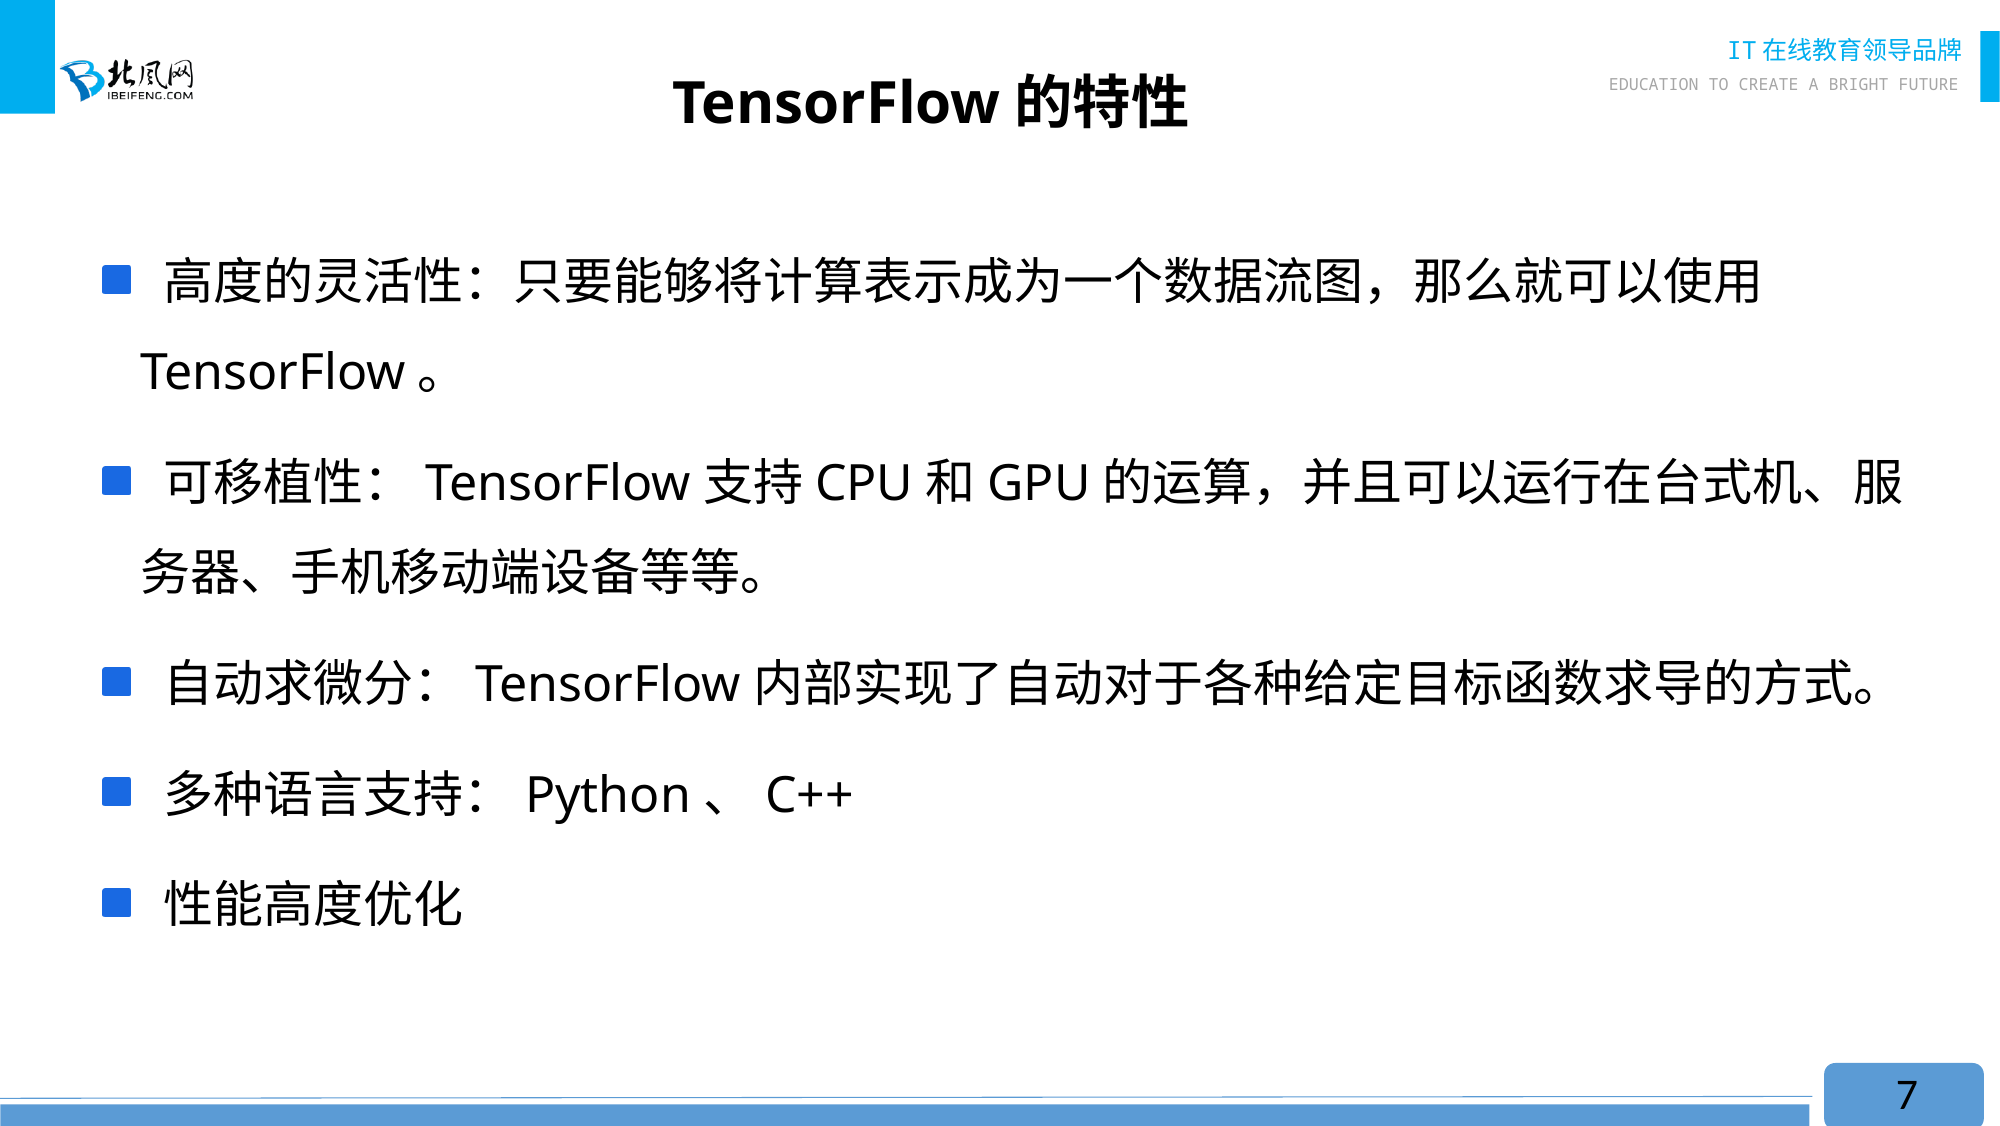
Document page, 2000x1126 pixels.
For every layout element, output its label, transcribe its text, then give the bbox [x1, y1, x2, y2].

list 高度的灵活性：只要能够将计算表示成为一个数据流图，那么就可以使用TensorFlow。 可移植性：TensorFlow支持CPU和GPU的运算，并且可以运行在台式机、服务器、手机移动端设备等等。 自动求微分：TensorFlow内部实现了自动对于各种给定目标函数求导的方式。 多种语言支持：Python、C++ 性能高度优化 [87, 212, 1922, 1028]
title TensorFlow的特性 [255, 42, 1606, 167]
picture [56, 54, 198, 103]
picture [102, 667, 131, 696]
picture [102, 466, 131, 495]
picture [102, 888, 131, 917]
picture [102, 777, 131, 806]
picture [102, 265, 131, 294]
